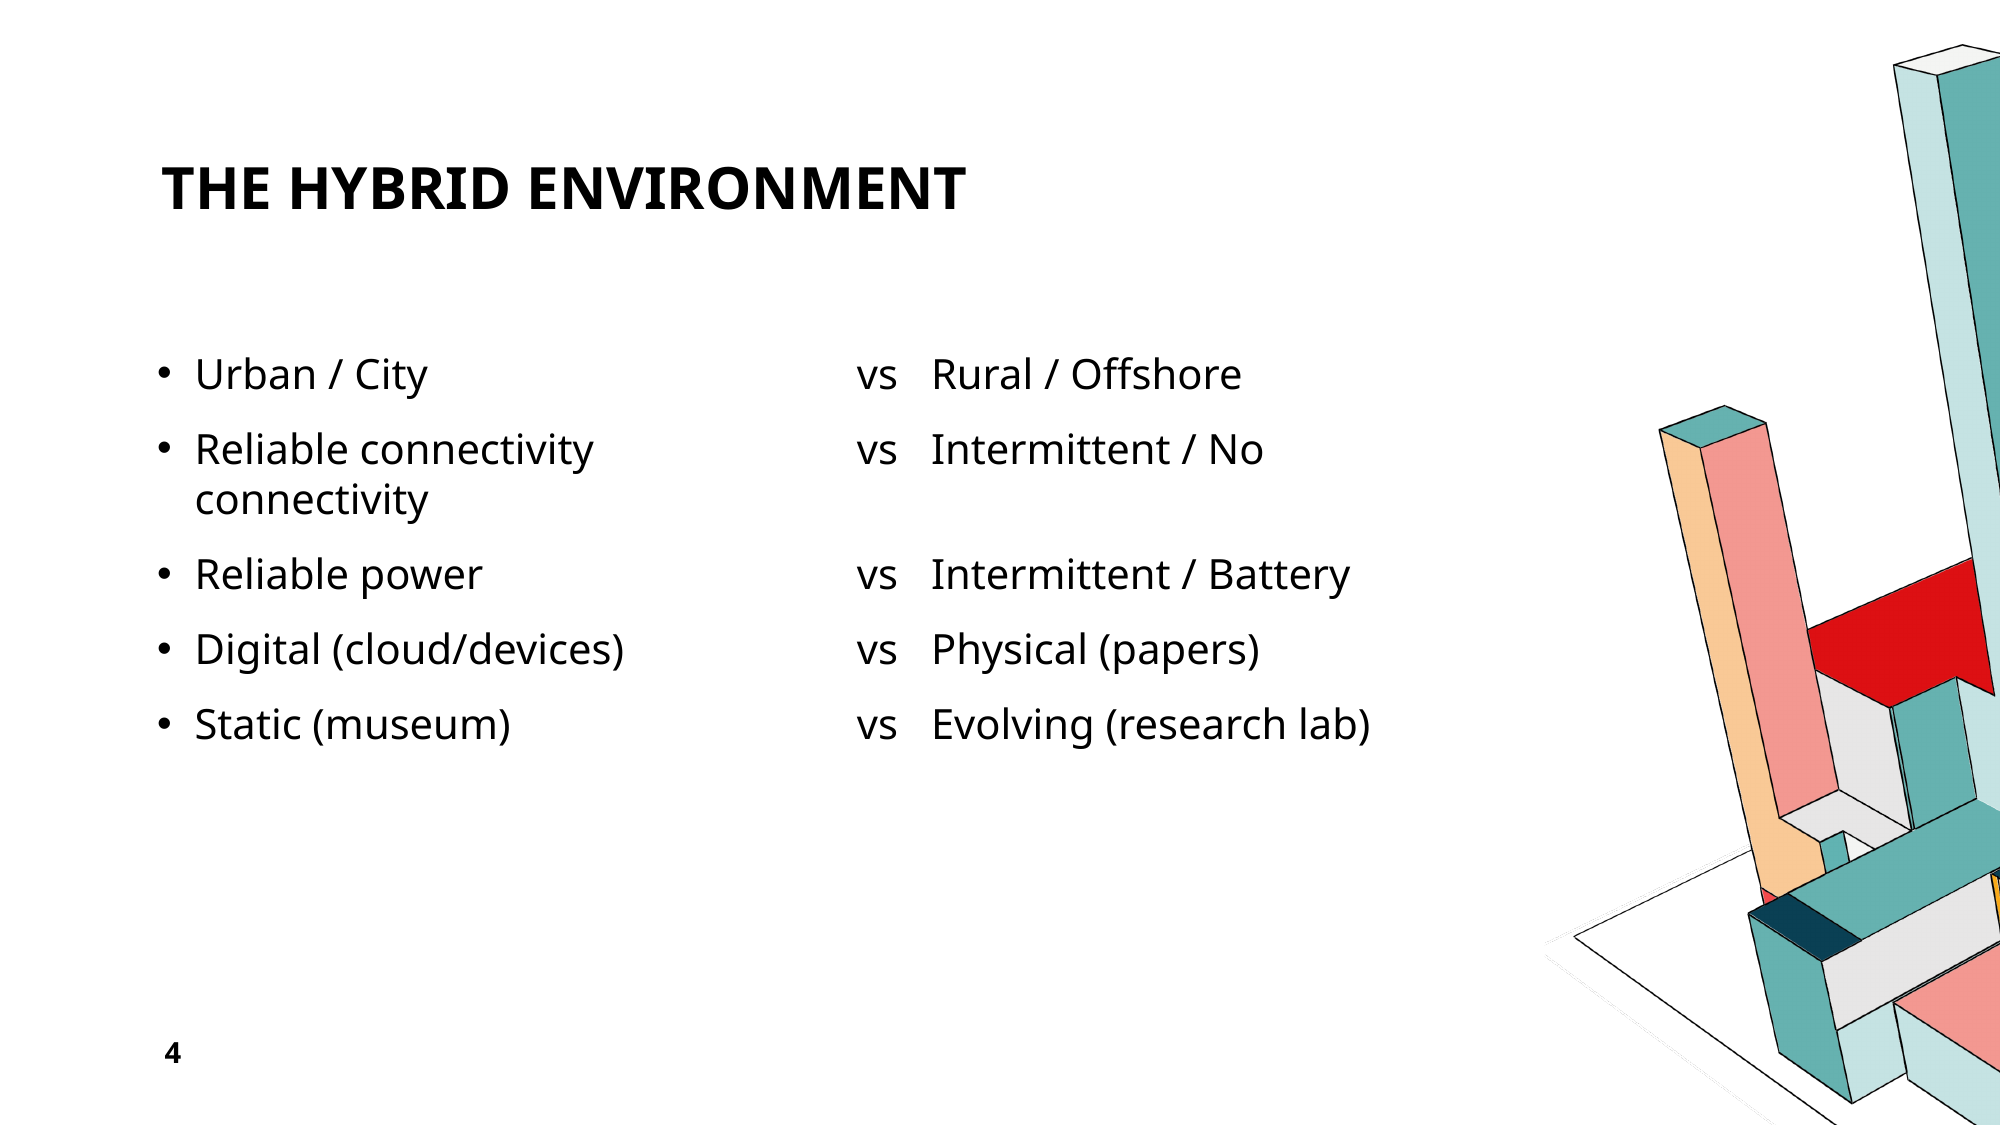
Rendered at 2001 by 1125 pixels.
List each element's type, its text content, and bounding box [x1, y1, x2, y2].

title The Hybrid Environment [146, 11, 1508, 230]
list Urban / City vs Rural / Offshore Reliable connectivity vs Intermittent / No connectivity Reliable power vs Intermittent / Battery Digital (cloud/devices) vs Physical (papers) Static (museum) vs Evolving (research lab) [142, 339, 1508, 913]
picture [1544, 43, 2000, 1125]
slide_number 4 [149, 1024, 588, 1085]
